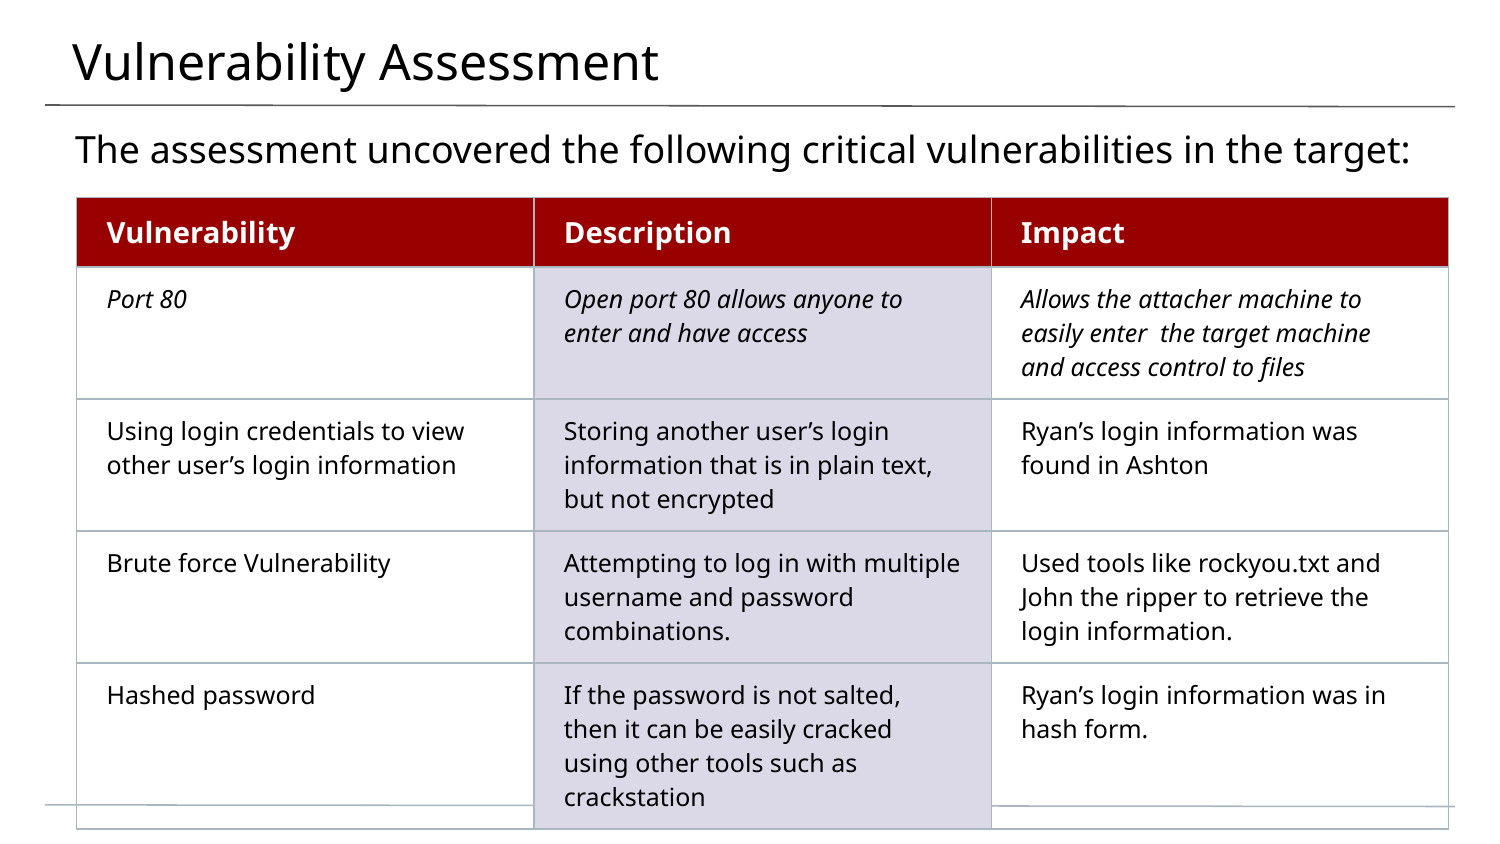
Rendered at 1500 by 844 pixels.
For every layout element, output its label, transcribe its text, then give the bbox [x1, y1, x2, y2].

table_cell Hashed password [77, 664, 533, 828]
table_header Vulnerability [77, 198, 533, 266]
table_cell Ryan’s login information was found in Ashton [992, 400, 1448, 530]
title Vulnerability Assessment [0, 0, 1500, 88]
table_cell If the password is not salted, then it can be easily cracked using other tools such as crackstation [535, 664, 991, 828]
table_cell Storing another user’s login information that is in plain text, but not encrypted [535, 400, 991, 530]
table_cell Attempting to log in with multiple username and password combinations. [535, 532, 991, 662]
subtitle The assessment uncovered the following critical vulnerabilities in the target: [0, 110, 1500, 171]
table_header Impact [992, 198, 1448, 266]
table_cell Brute force Vulnerability [77, 532, 533, 662]
table_cell Used tools like rockyou.txt and John the ripper to retrieve the login information. [992, 532, 1448, 662]
table_cell Using login credentials to view other user’s login information [77, 400, 533, 530]
table_header Description [535, 198, 991, 266]
table_cell Allows the attacher machine to easily enter the target machine and access control to files [992, 268, 1448, 398]
table_cell Port 80 [77, 268, 533, 398]
table_cell Ryan’s login information was in hash form. [992, 664, 1448, 828]
table_cell Open port 80 allows anyone to enter and have access [535, 268, 991, 398]
